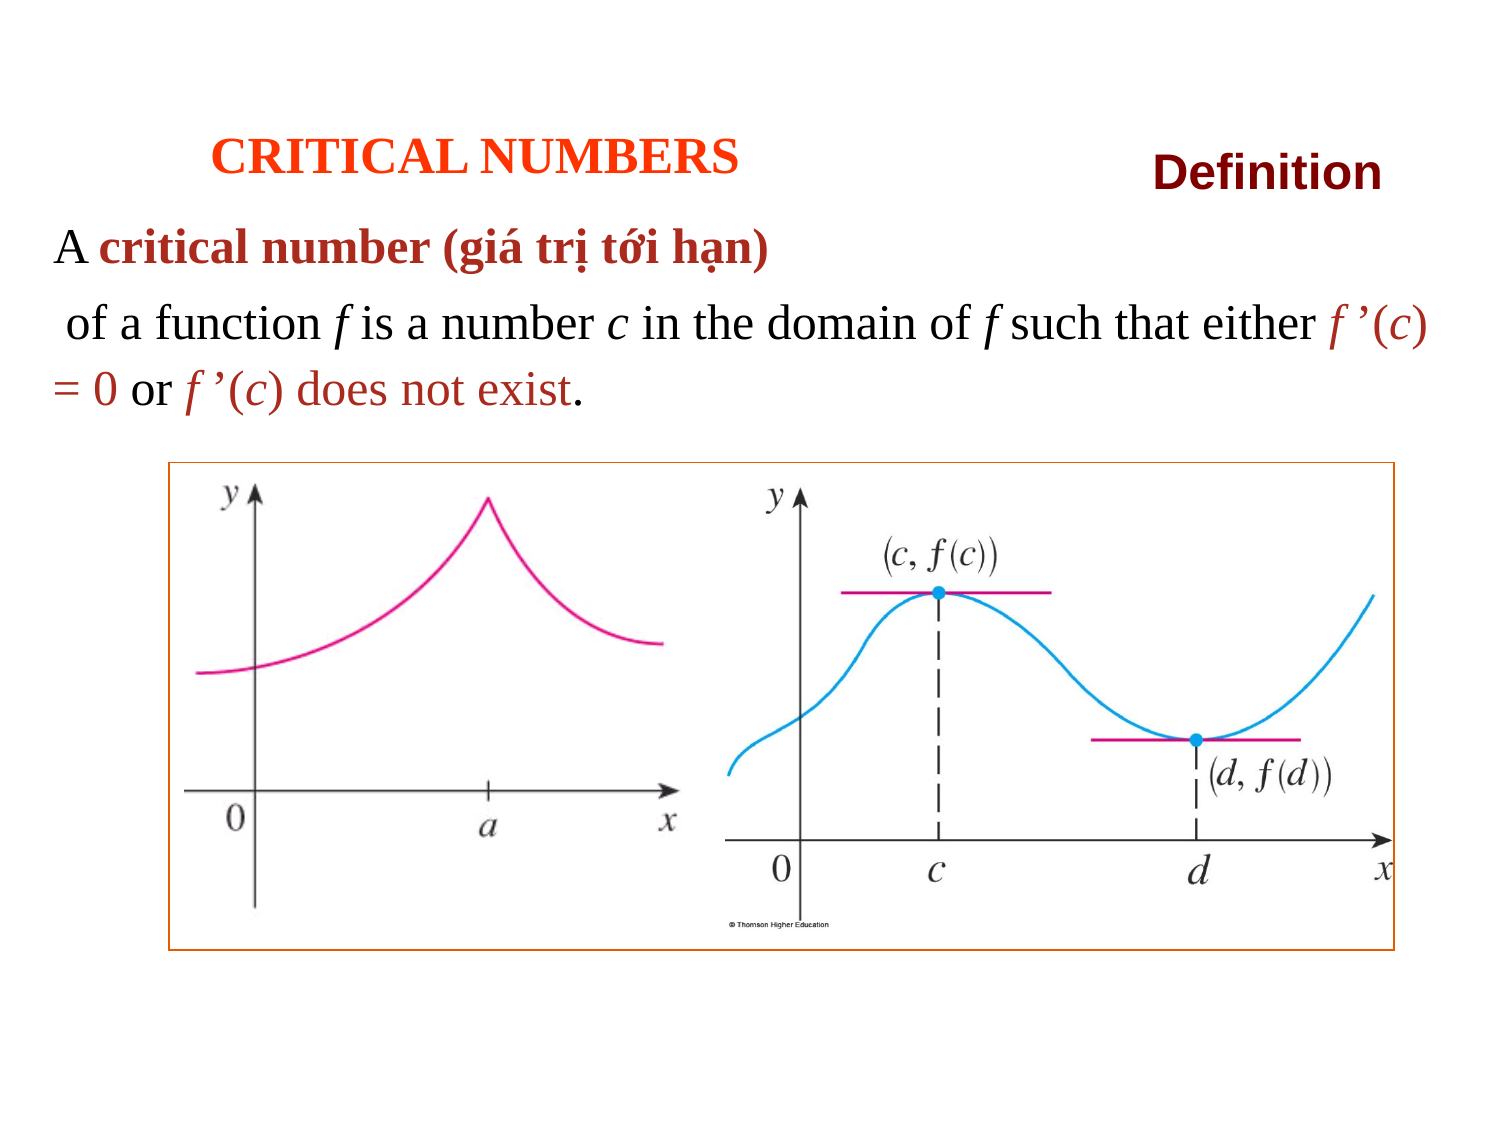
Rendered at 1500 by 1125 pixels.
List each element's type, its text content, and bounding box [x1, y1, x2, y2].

title CRITICAL NUMBERS [37, 114, 913, 200]
picture [184, 471, 710, 930]
list A critical number (giá trị tới hạn) of a function f is a number c in the domain of f such that either f ’(c) = 0 or f ’(c) does not exist. [37, 200, 1450, 463]
text_box [169, 462, 1395, 950]
text_box Definition [1137, 132, 1500, 207]
picture [724, 472, 1393, 932]
